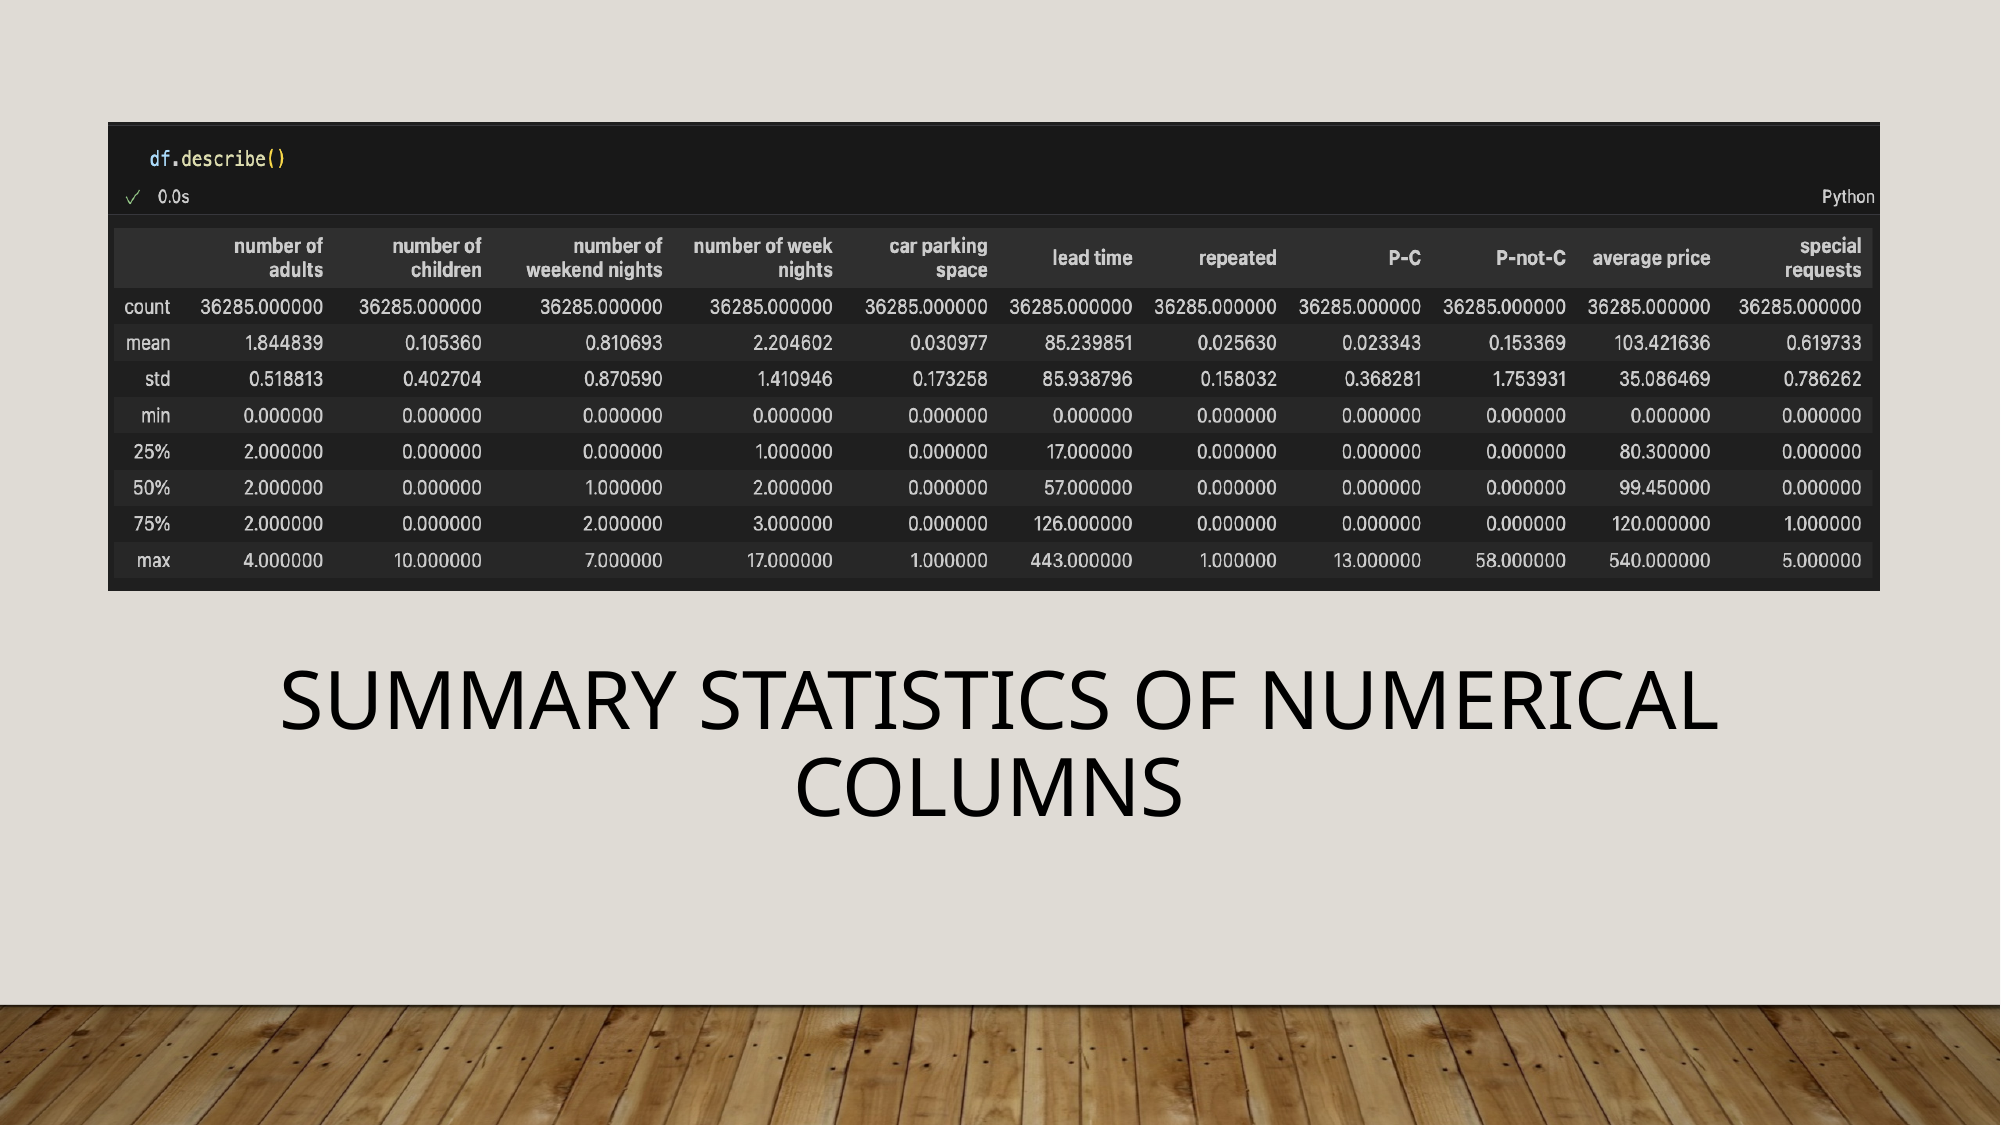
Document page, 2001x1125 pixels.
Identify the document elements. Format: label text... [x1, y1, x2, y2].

picture [0, 1005, 2000, 1125]
title Summary Statistics of Numerical Columns [108, 651, 1892, 939]
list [107, 121, 1881, 591]
